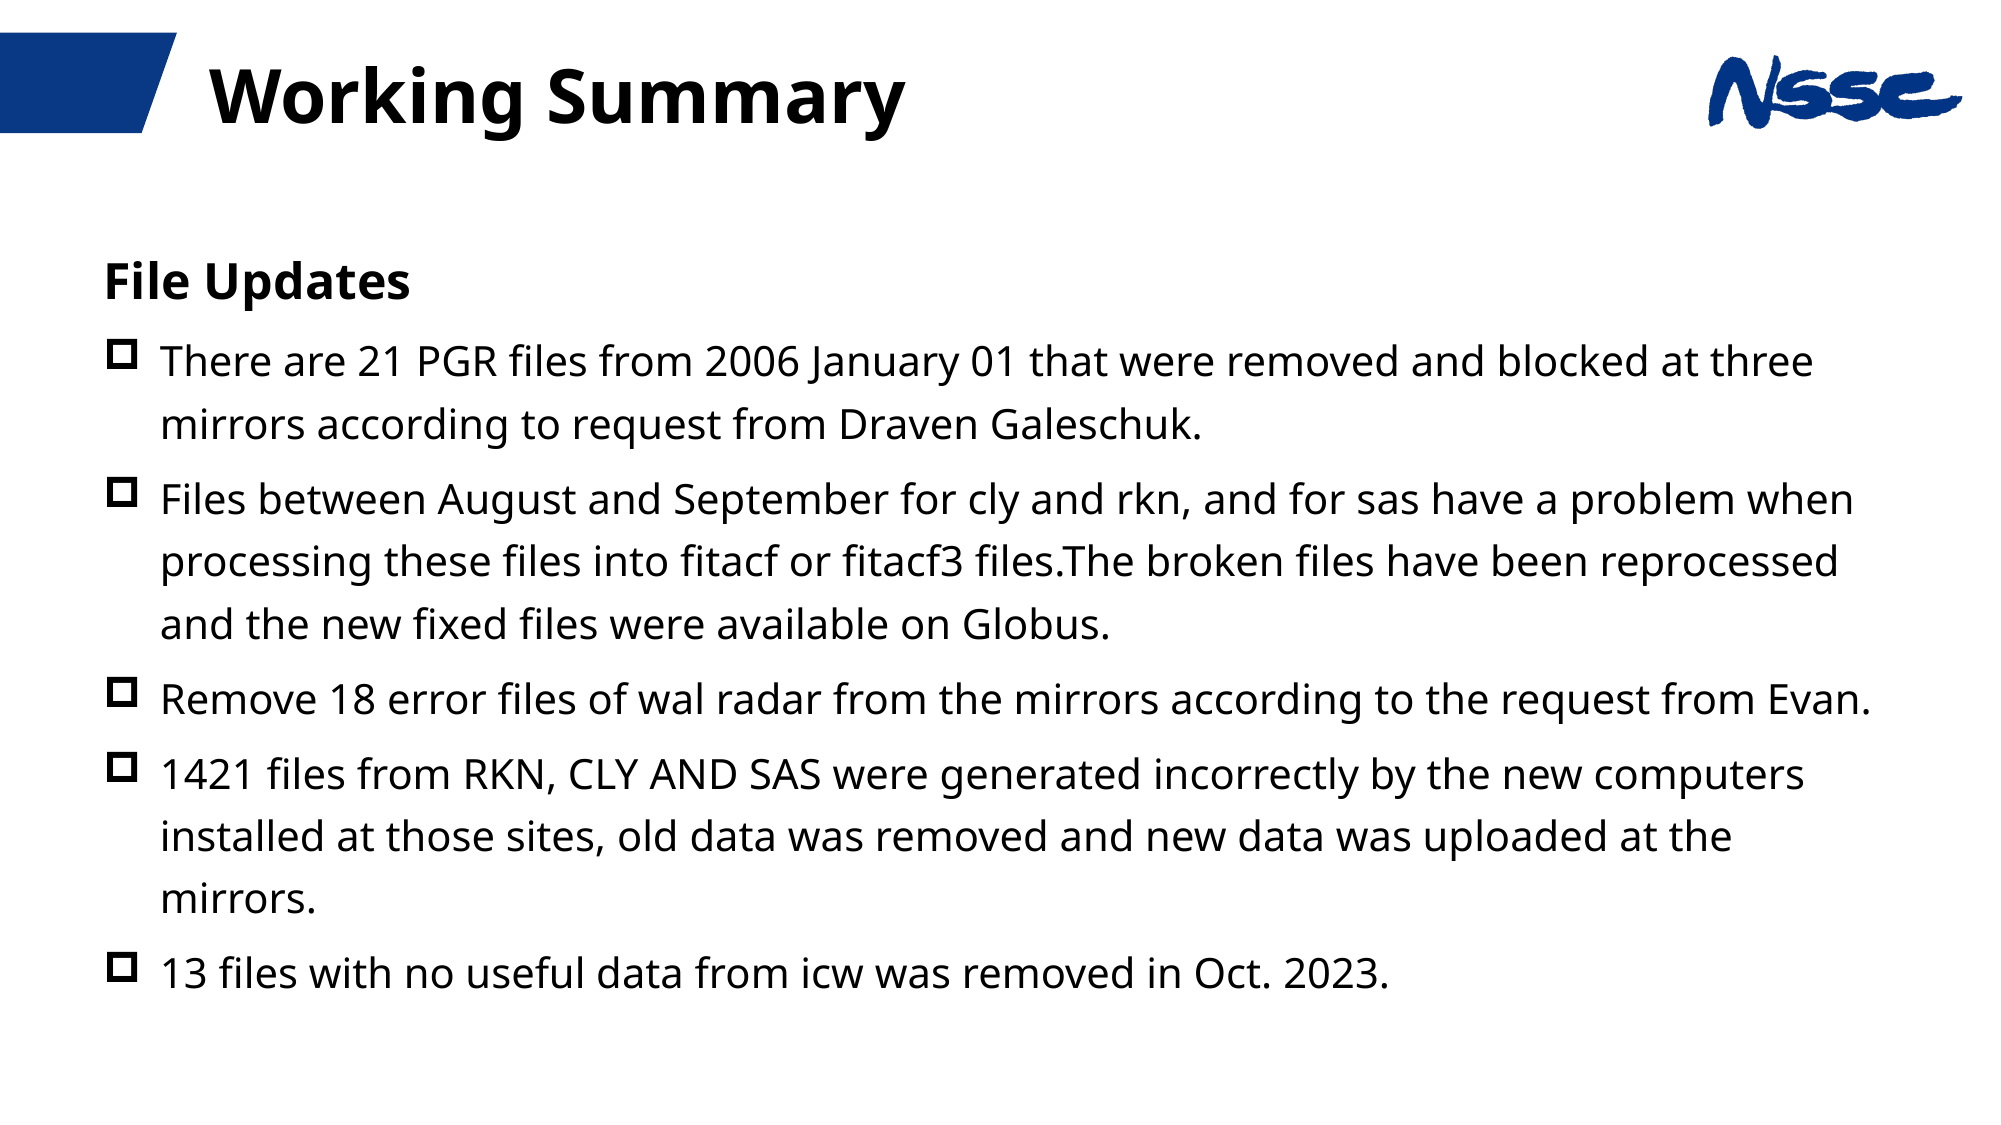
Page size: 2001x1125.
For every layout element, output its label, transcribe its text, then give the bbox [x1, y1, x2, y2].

text_box File Updates There are 21 PGR files from 2006 January 01 that were removed and blocked at three mirrors according to request from Draven Galeschuk. Files between August and September for cly and rkn, and for sas have a problem when processing these files into fitacf or fitacf3 files.The broken files have been reprocessed and the new fixed files were available on Globus. Remove 18 error files of wal radar from the mirrors according to the request from Evan. 1421 files from RKN, CLY AND SAS were generated incorrectly by the new computers installed at those sites, old data was removed and new data was uploaded at the mirrors. 13 files with no useful data from icw was removed in Oct. 2023. [88, 227, 1911, 1005]
list Working Summary [194, 51, 1233, 134]
picture [1708, 55, 1963, 129]
